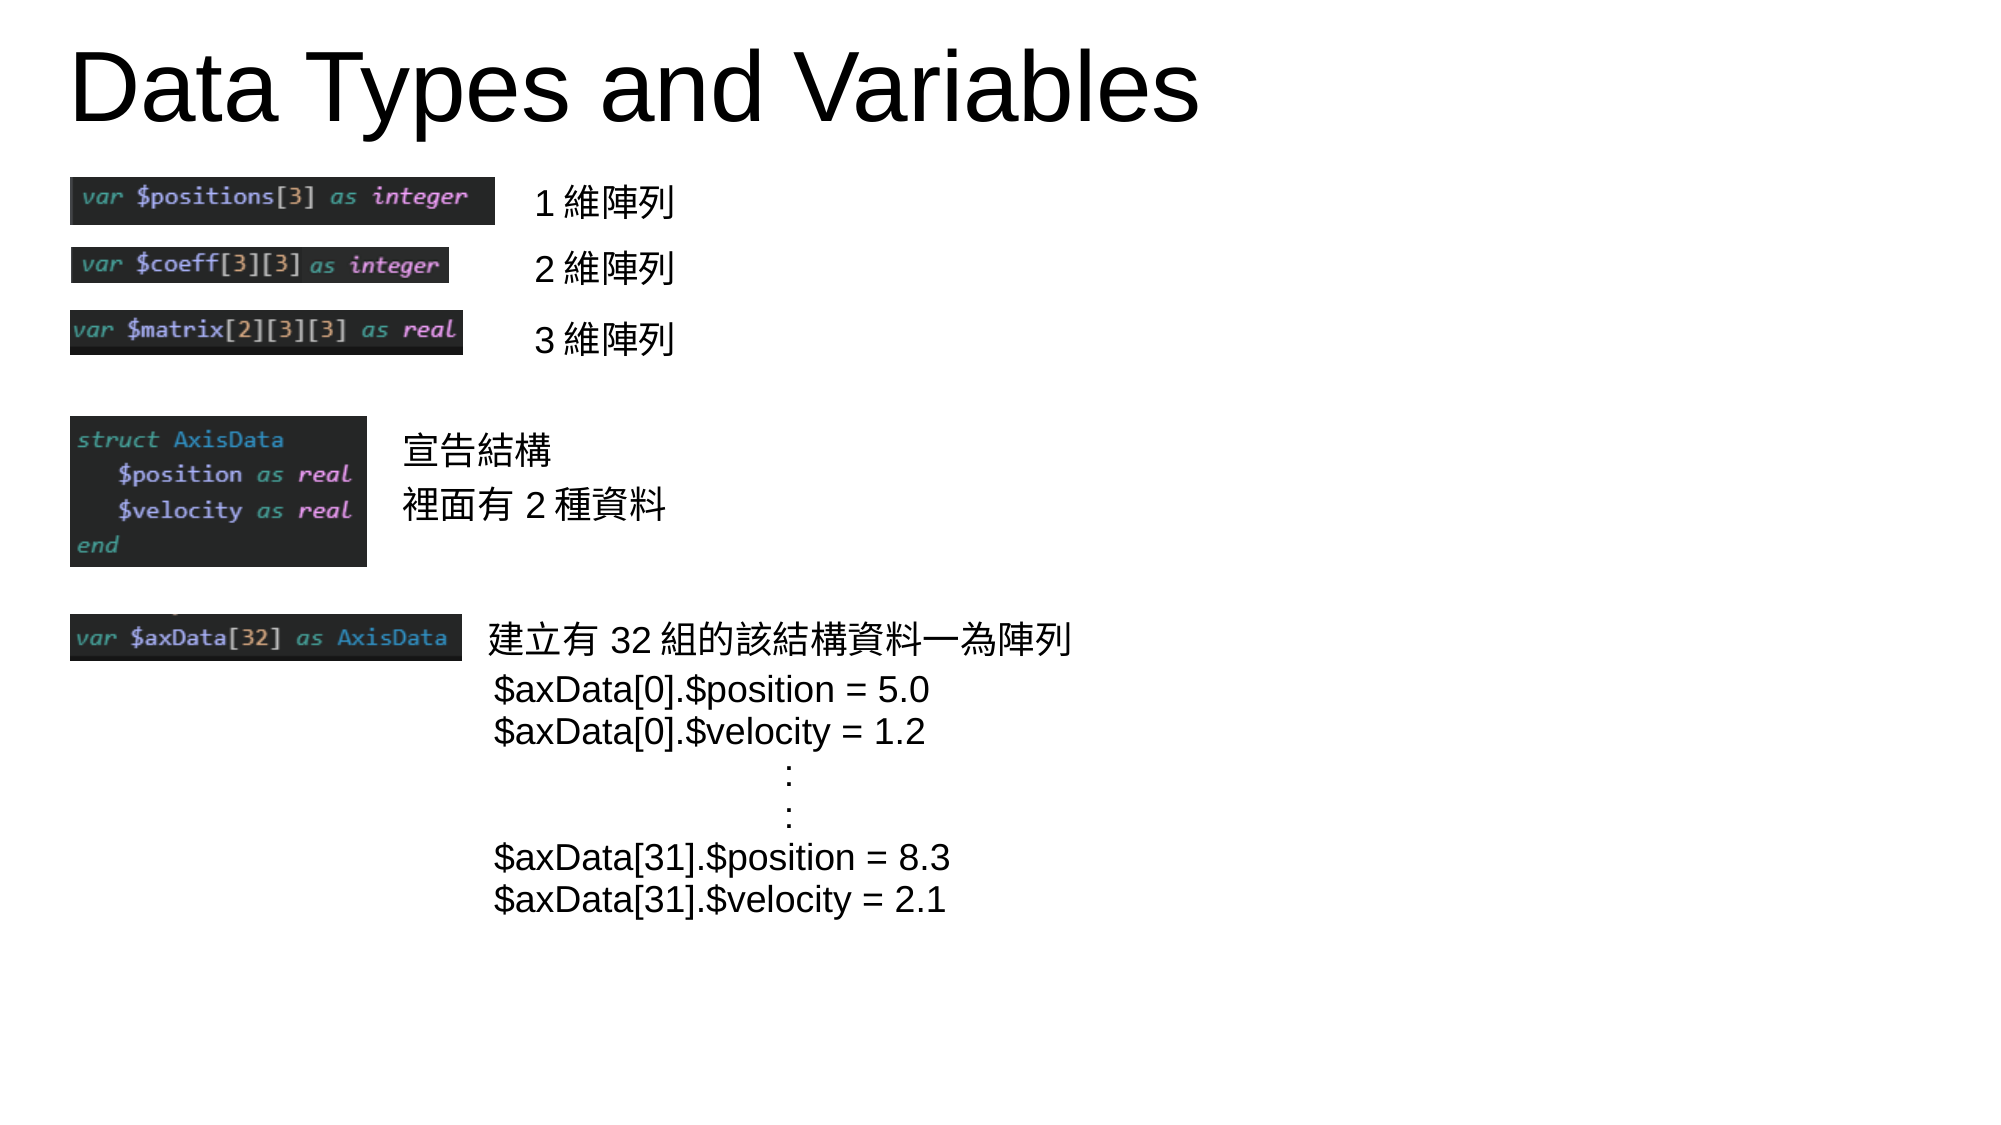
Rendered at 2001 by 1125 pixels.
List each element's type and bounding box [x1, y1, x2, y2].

text_box [472, 602, 1240, 1013]
picture [70, 614, 462, 661]
picture [71, 311, 463, 354]
picture [70, 417, 367, 567]
text_box [53, 23, 1323, 574]
picture [71, 248, 449, 282]
